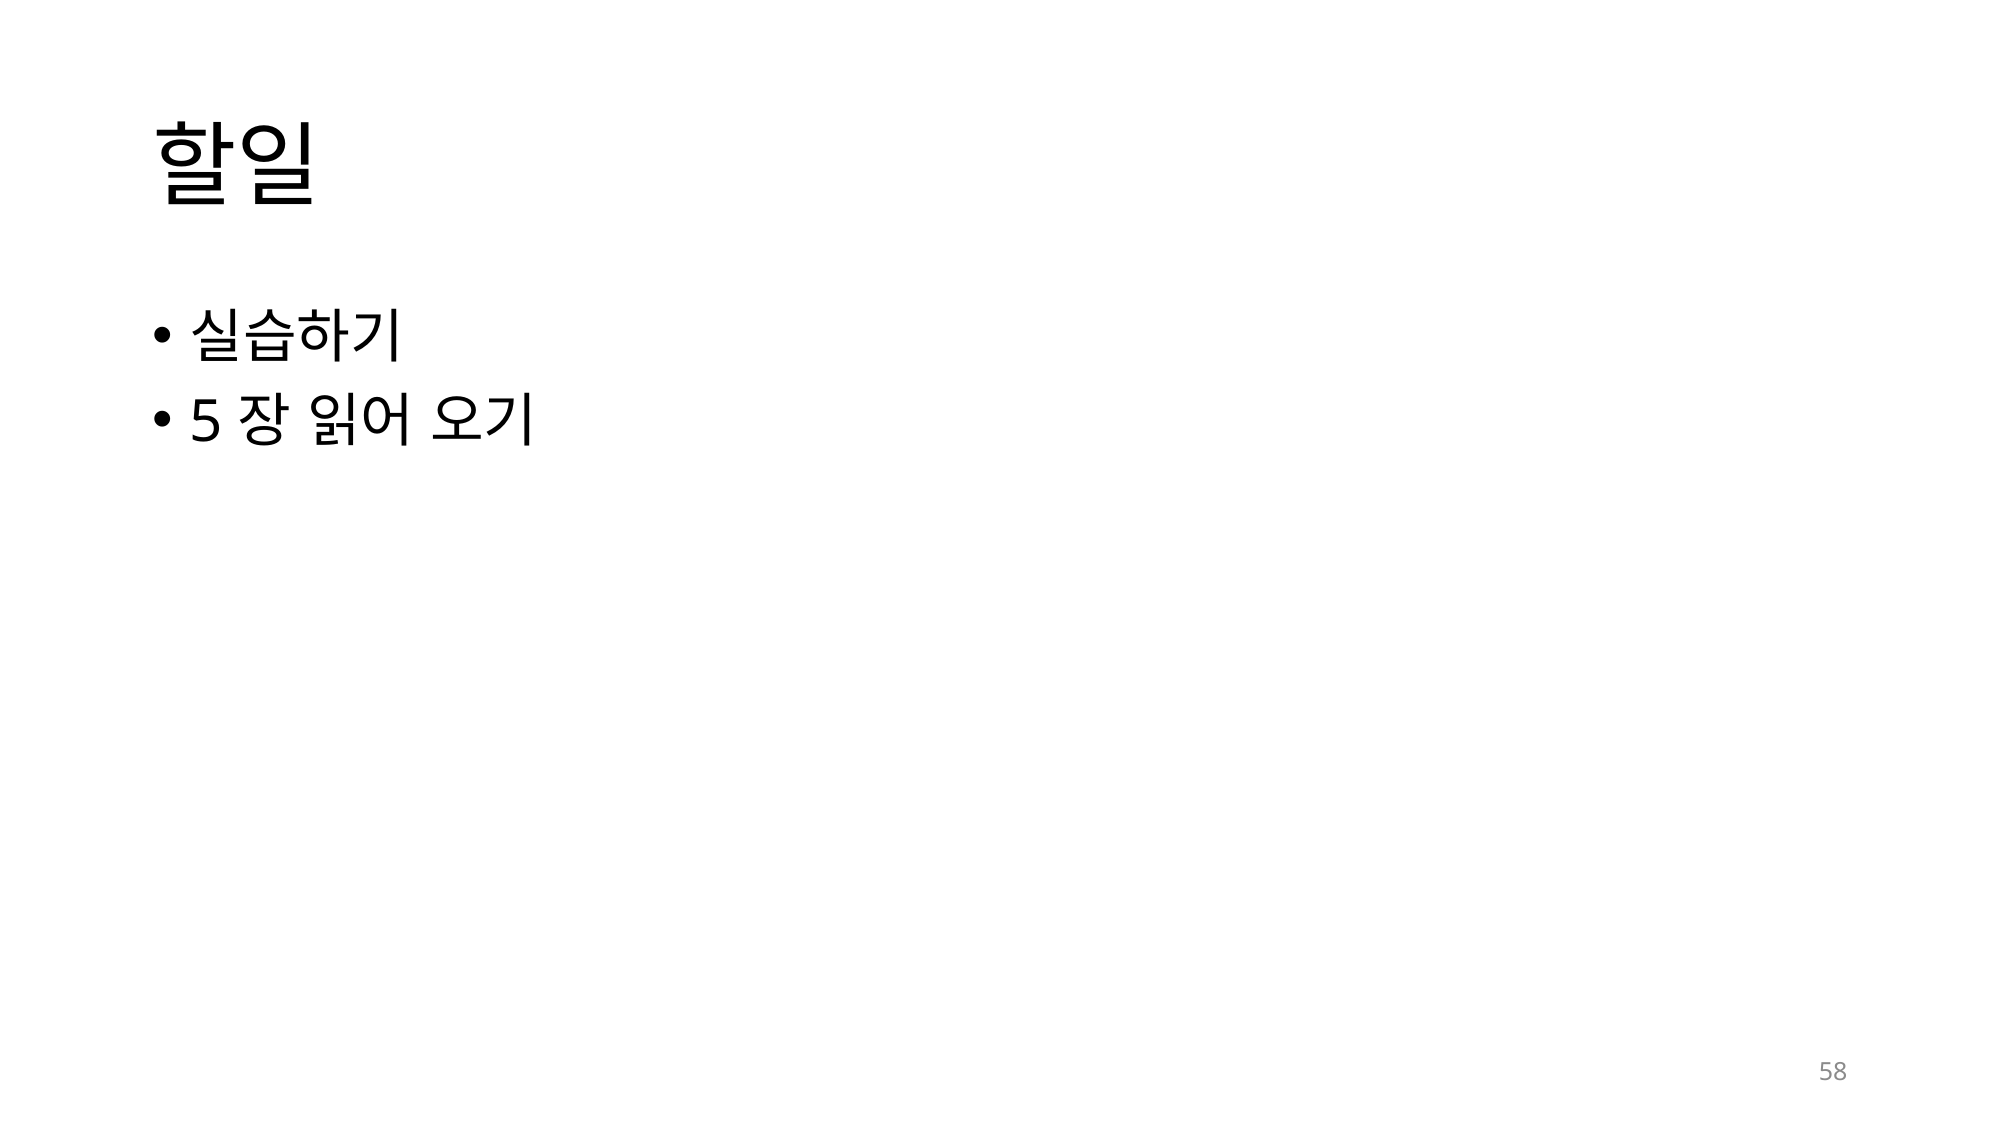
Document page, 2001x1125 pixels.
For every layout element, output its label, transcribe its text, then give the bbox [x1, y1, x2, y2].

slide_number 58 [1412, 1042, 1863, 1103]
title 할일 [137, 59, 1863, 278]
list 실습하기 5장 읽어 오기 [137, 299, 1863, 1014]
